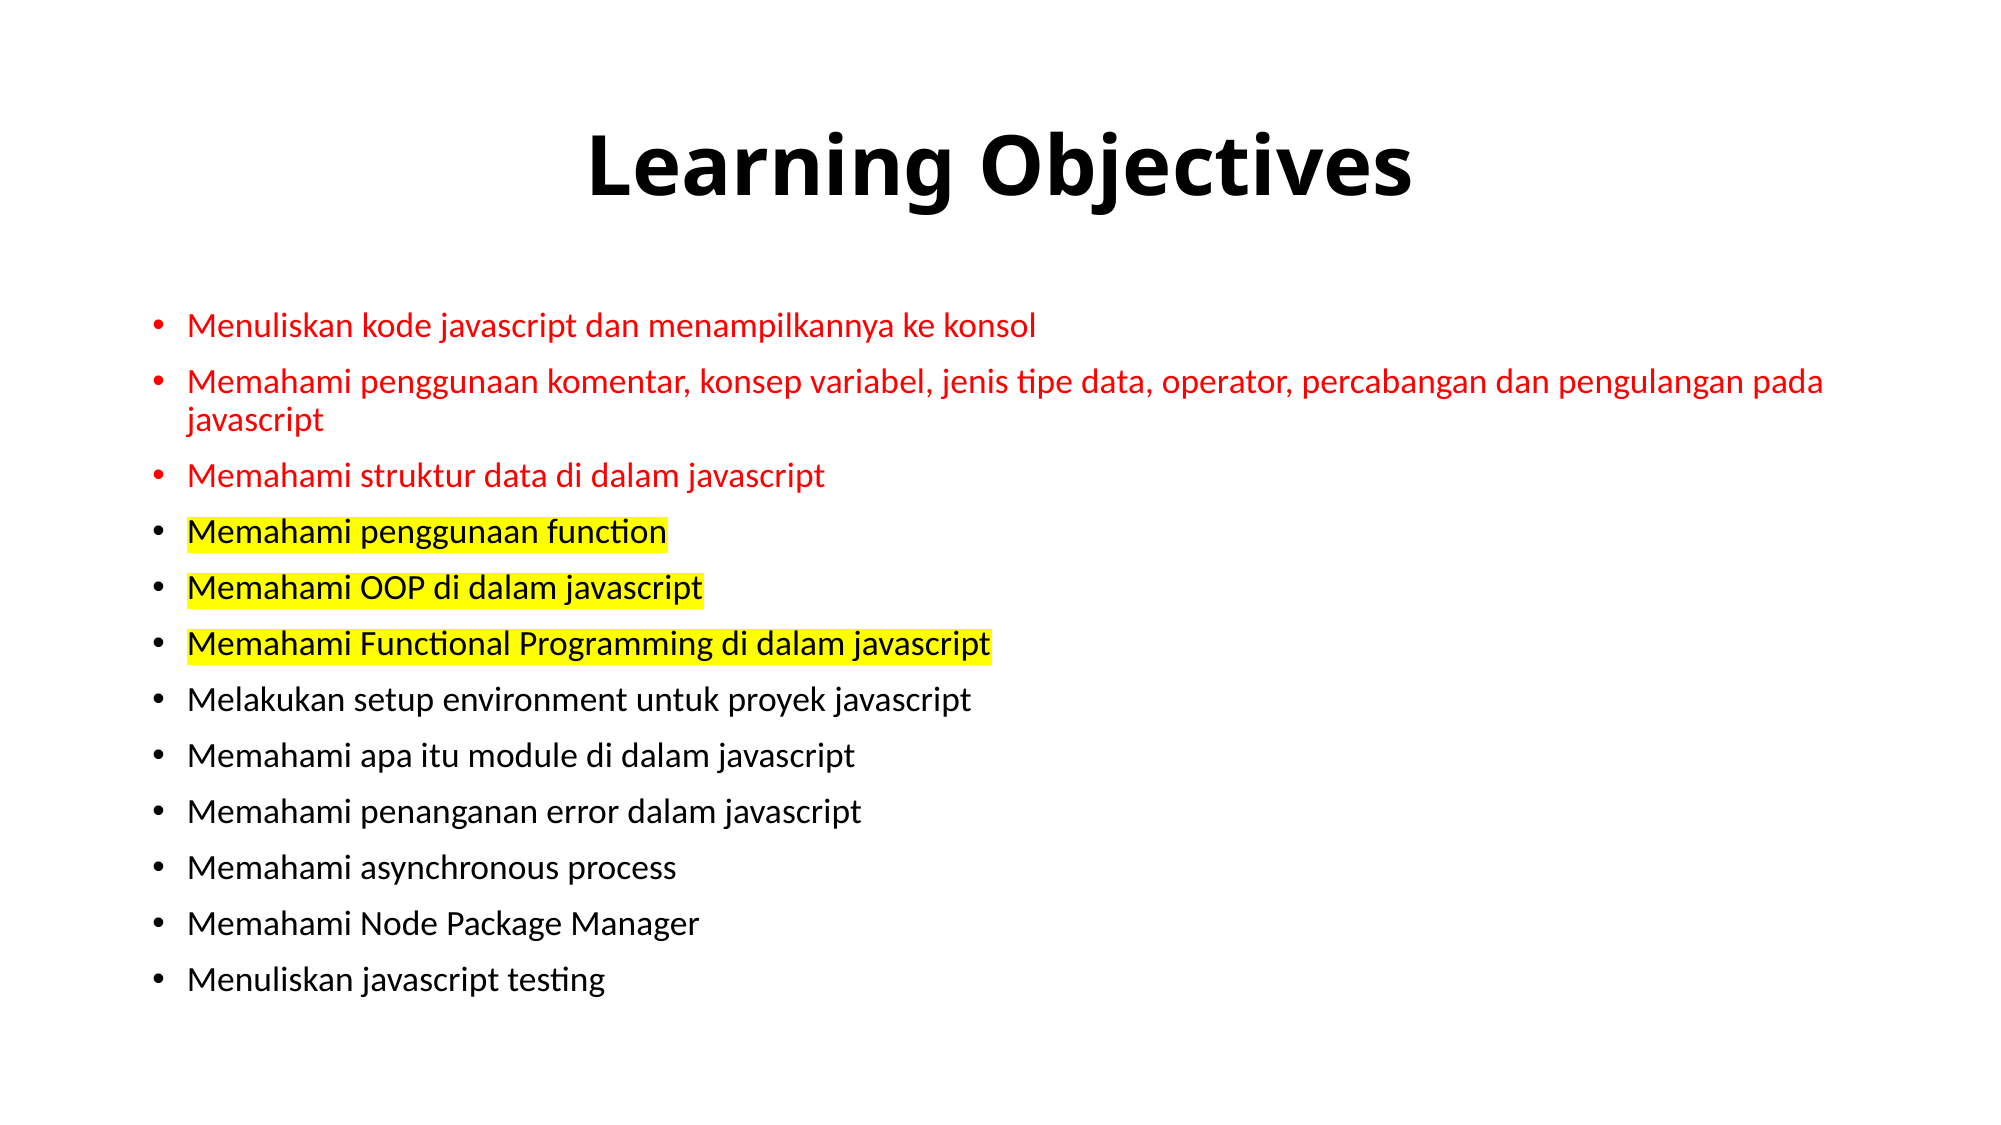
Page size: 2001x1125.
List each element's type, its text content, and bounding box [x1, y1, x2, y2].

title Learning Objectives [137, 59, 1863, 278]
list Menuliskan kode javascript dan menampilkannya ke konsol Memahami penggunaan komentar, konsep variabel, jenis tipe data, operator, percabangan dan pengulangan pada javascript Memahami struktur data di dalam javascript Memahami penggunaan function Memahami OOP di dalam javascript Memahami Functional Programming di dalam javascript Melakukan setup environment untuk proyek javascript Memahami apa itu module di dalam javascript Memahami penanganan error dalam javascript Memahami asynchronous process Memahami Node Package Manager Menuliskan javascript testing [137, 299, 1863, 1014]
